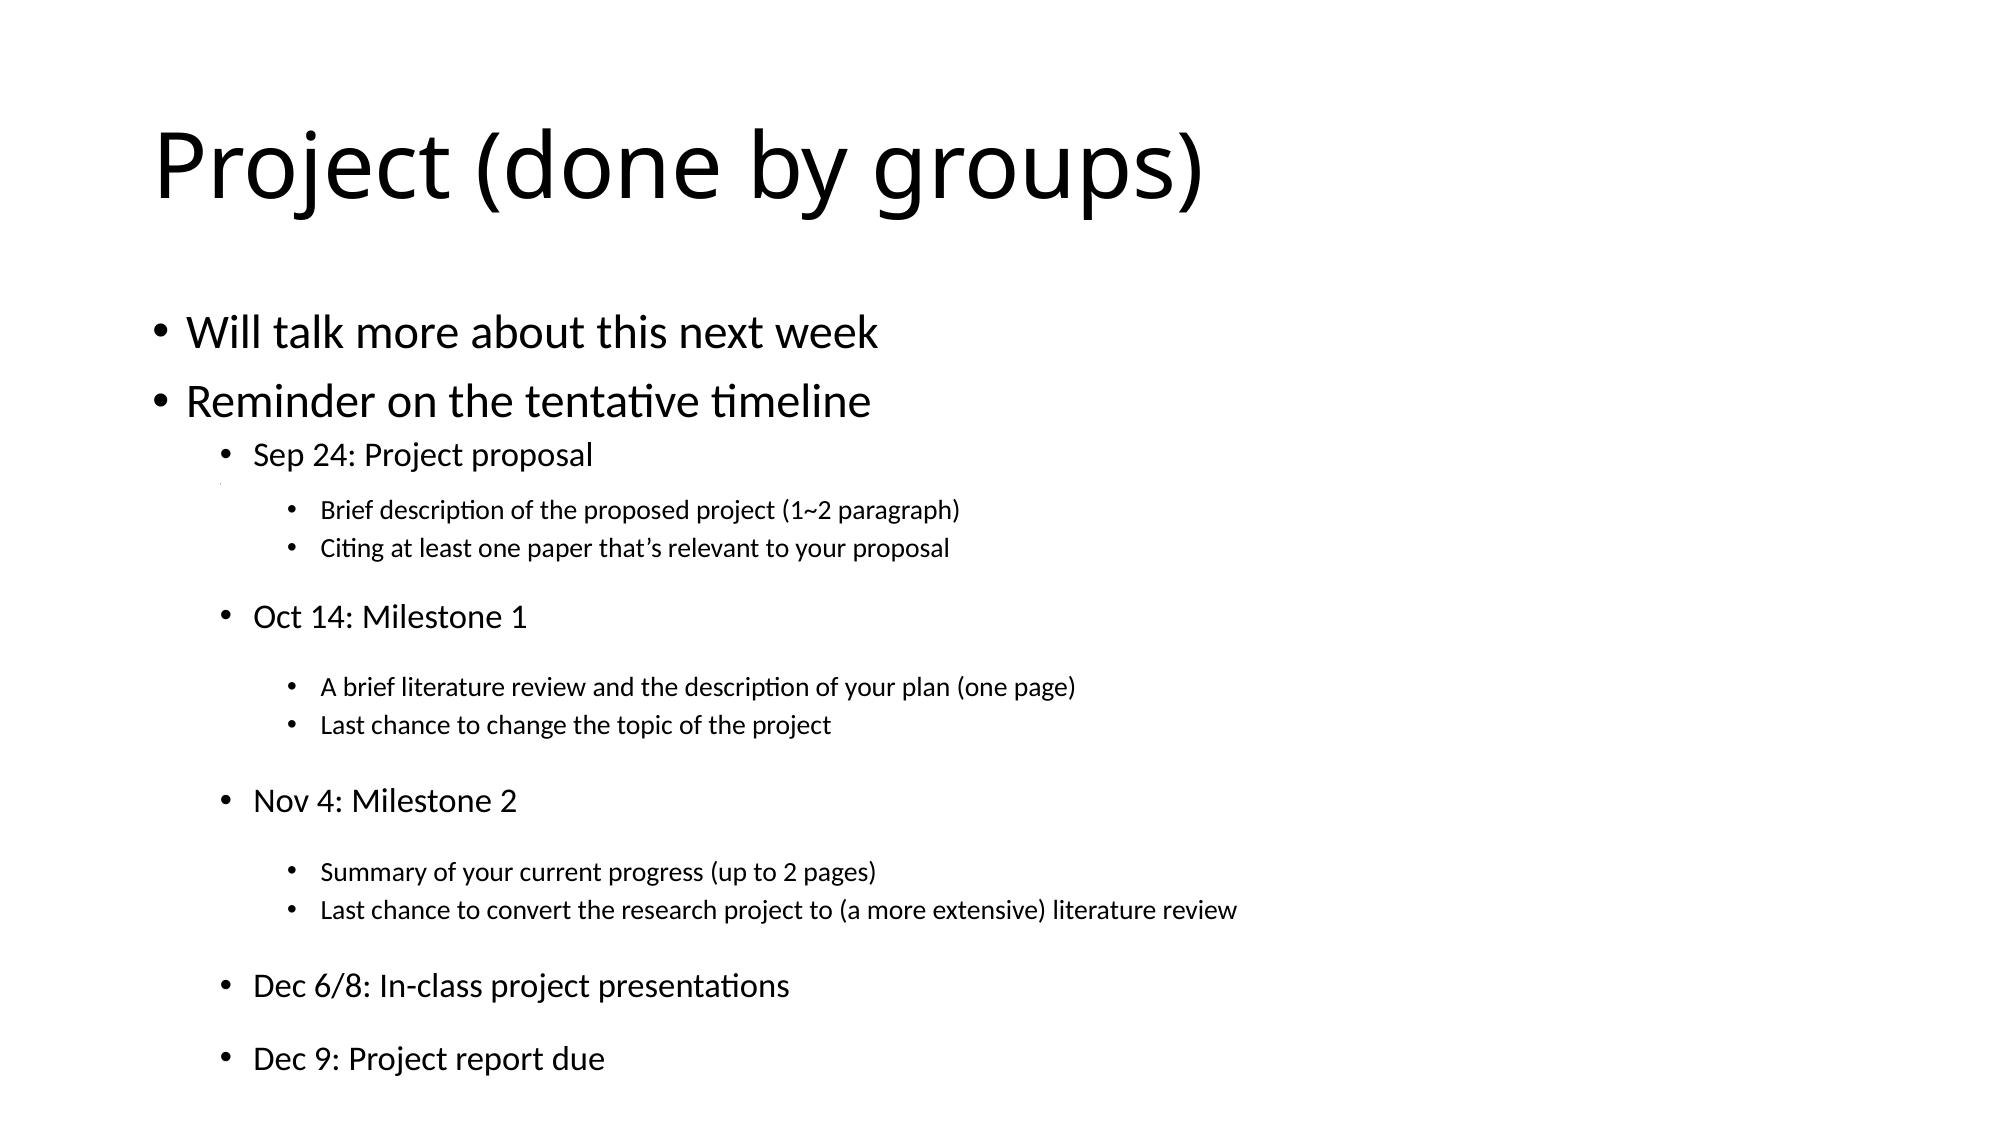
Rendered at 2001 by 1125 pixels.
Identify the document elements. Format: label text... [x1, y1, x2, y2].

list Will talk more about this next week Reminder on the tentative timeline Sep 24: Project proposal Brief description of the proposed project (1~2 paragraph) Citing at least one paper that’s relevant to your proposal Oct 14: Milestone 1 A brief literature review and the description of your plan (one page) Last chance to change the topic of the project Nov 4: Milestone 2 Summary of your current progress (up to 2 pages) Last chance to convert the research project to (a more extensive) literature review Dec 6/8: In-class project presentations Dec 9: Project report due [137, 299, 1863, 1086]
title Project (done by groups) [137, 59, 1863, 278]
